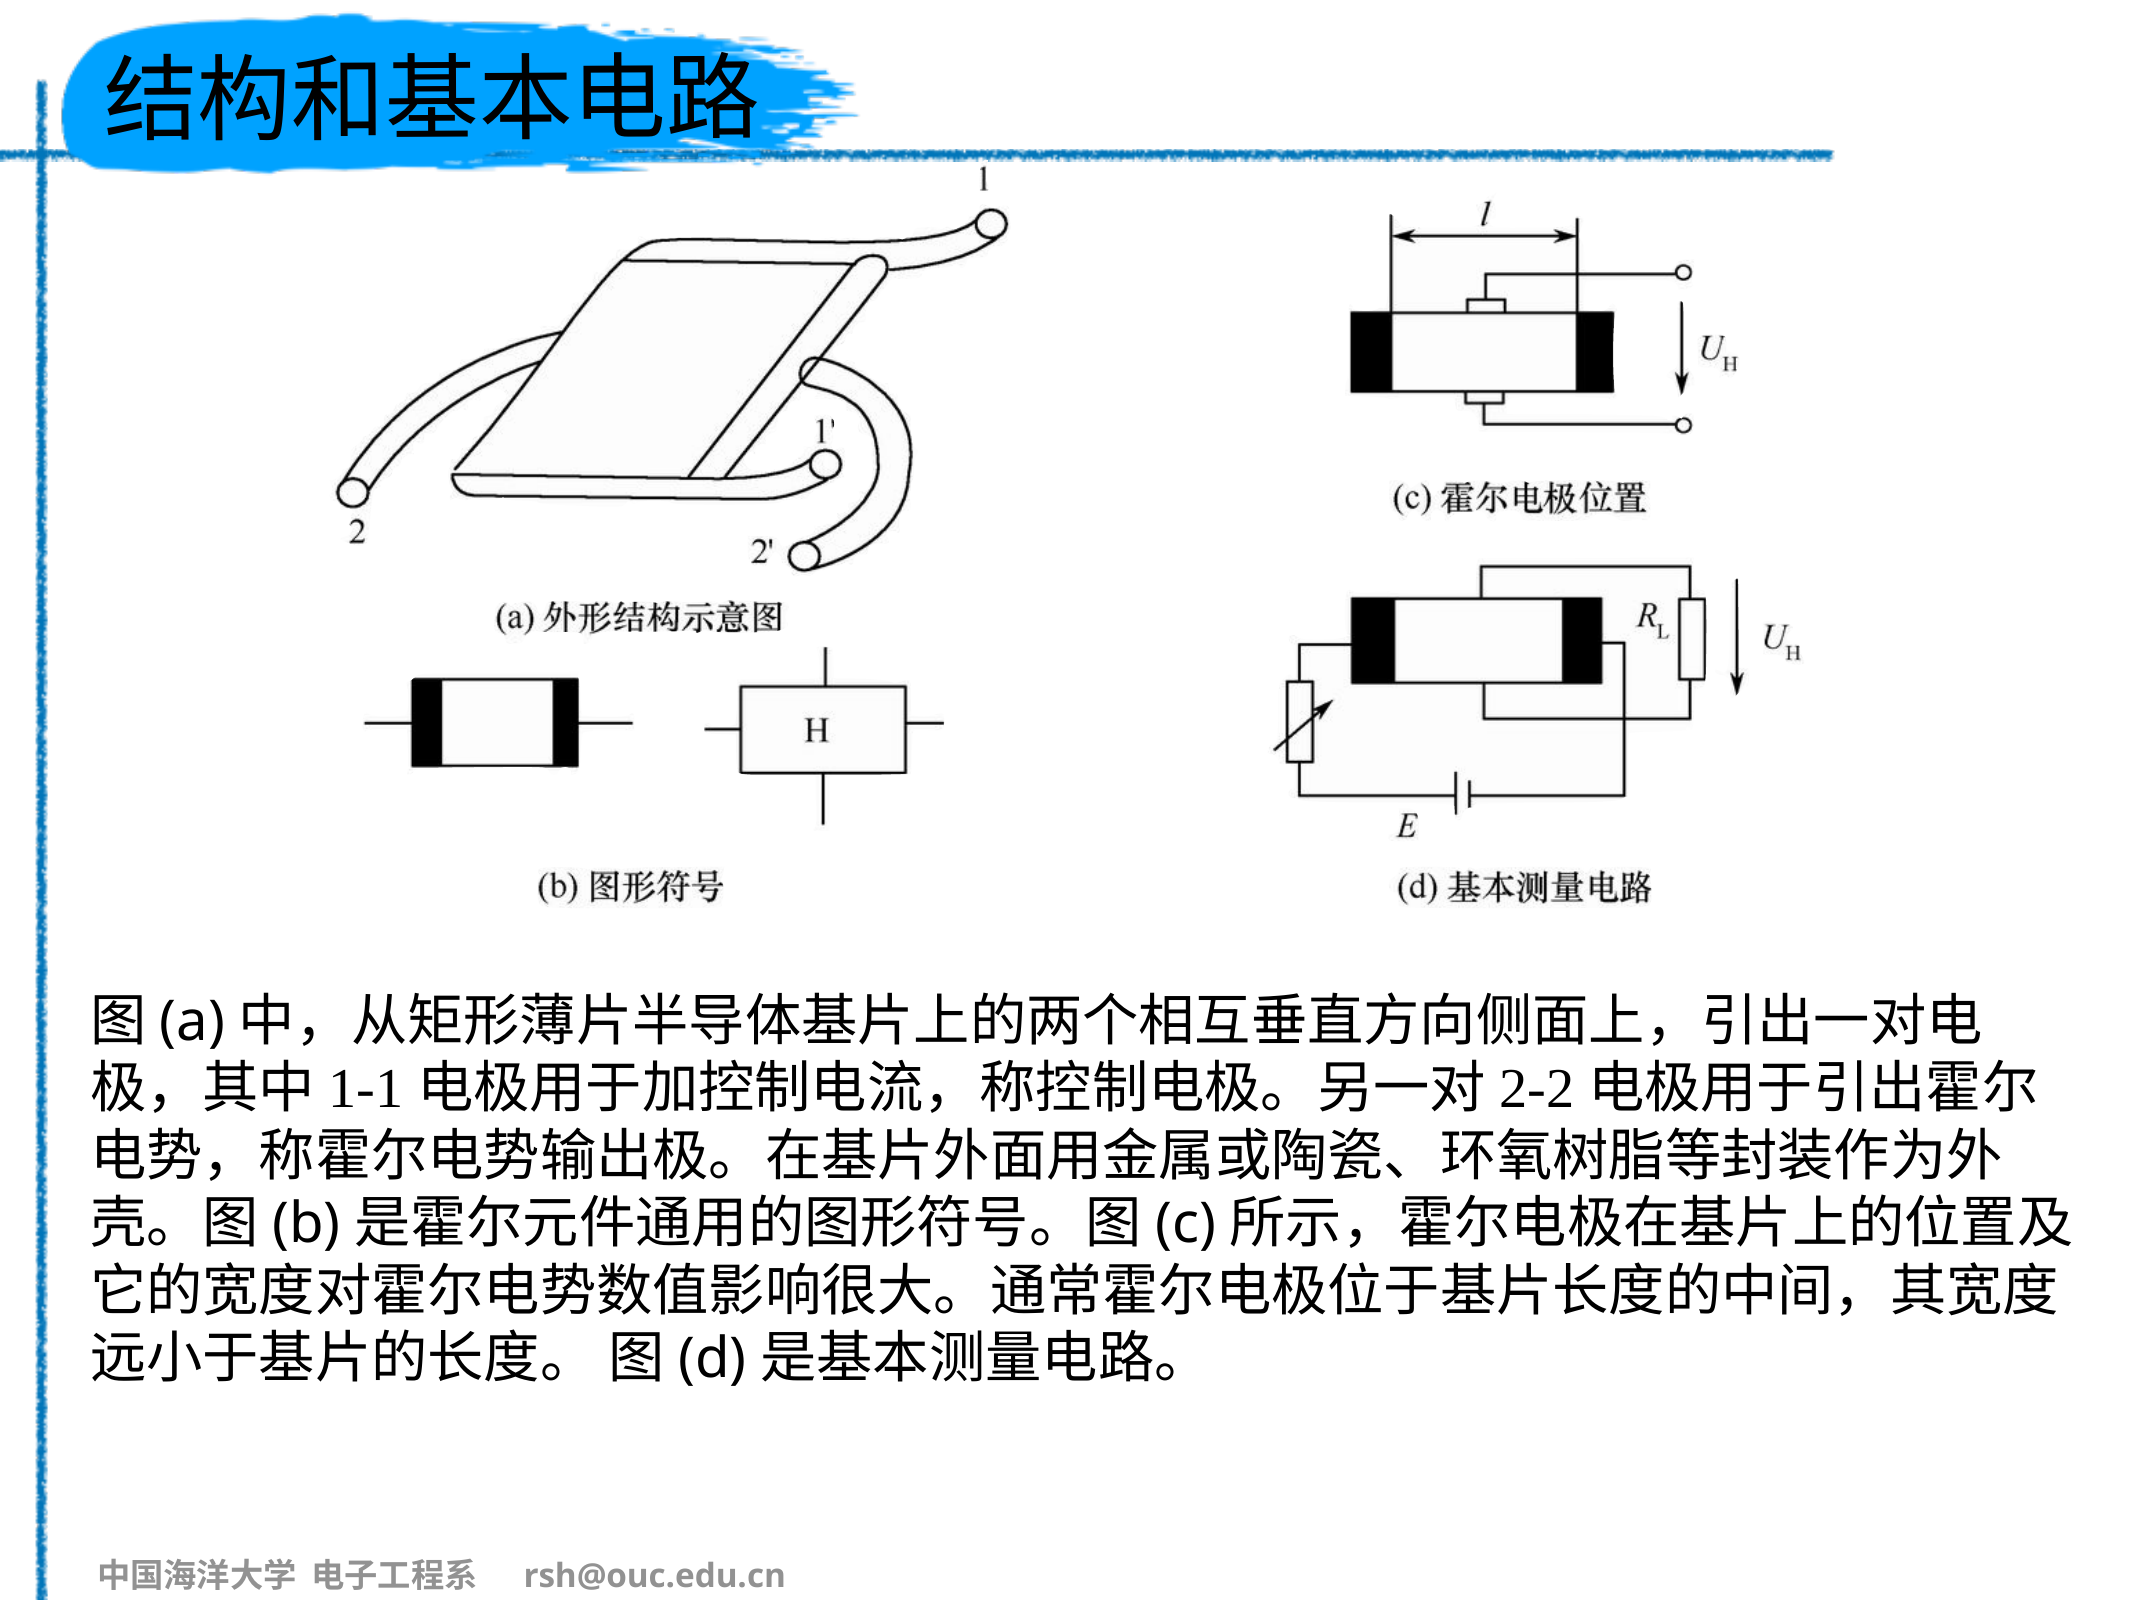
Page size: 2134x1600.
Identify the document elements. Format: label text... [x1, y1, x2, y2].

picture [328, 10, 1841, 909]
title 结构和基本电路 [66, 0, 799, 188]
picture [0, 10, 67, 1600]
text_box 图(a)中，从矩形薄片半导体基片上的两个相互垂直方向侧面上，引出一对电极，其中1-1电极用于加控制电流，称控制电极。另一对2-2电极用于引出霍尔电势，称霍尔电势输出极。在基片外面用金属或陶瓷、环氧树脂等封装作为外壳。图(b)是霍尔元件通用的图形符号。图(c)所示，霍尔电极在基片上的位置及它的宽度对霍尔电势数值影响很大。通常霍尔电极位于基片长度的中间，其宽度远小于基片的长度。 图(d)是基本测量电路。 [81, 975, 2085, 1397]
